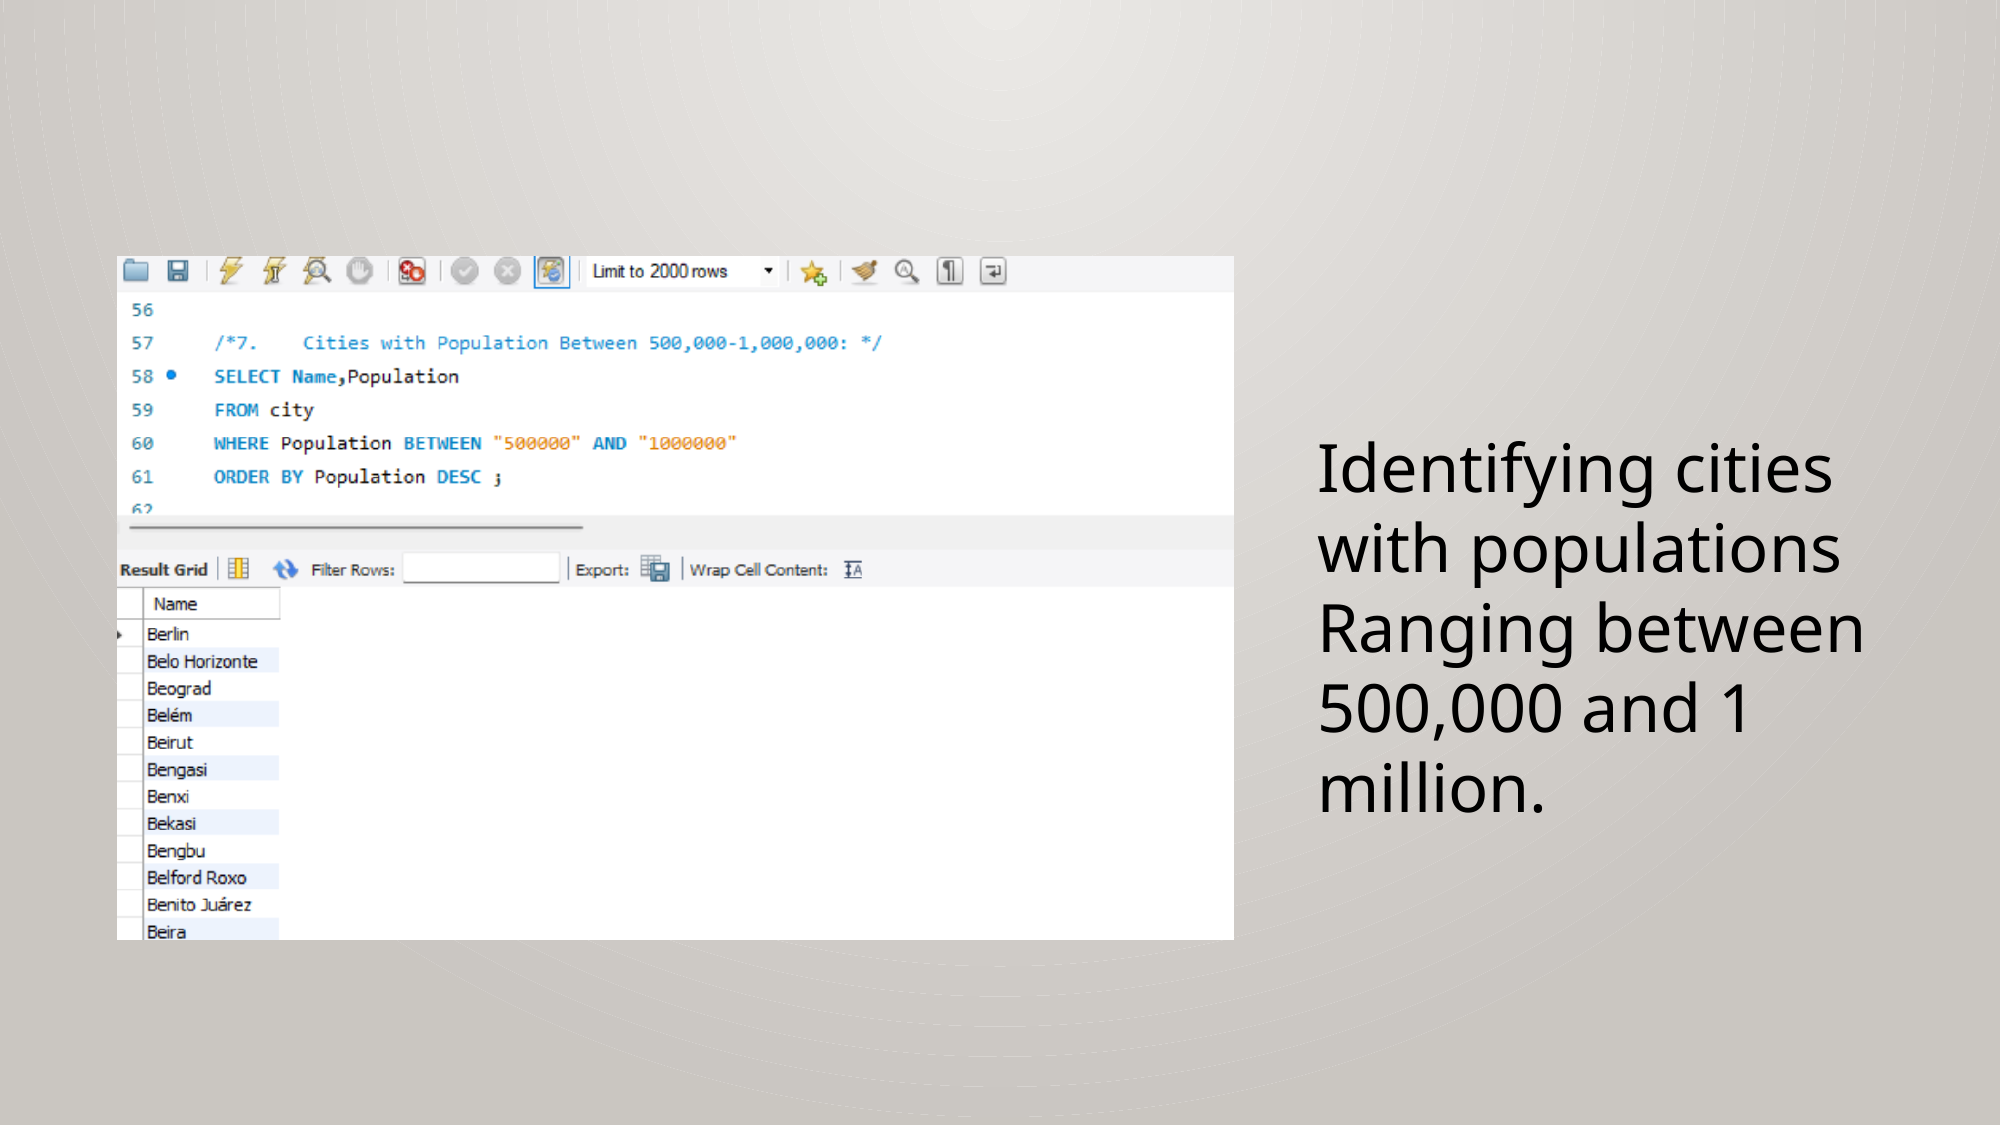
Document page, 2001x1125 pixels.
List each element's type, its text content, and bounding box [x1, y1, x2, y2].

text_box Identifying cities with populations Ranging between 500,000 and 1 million. [1302, 418, 1929, 833]
picture [117, 256, 1235, 940]
